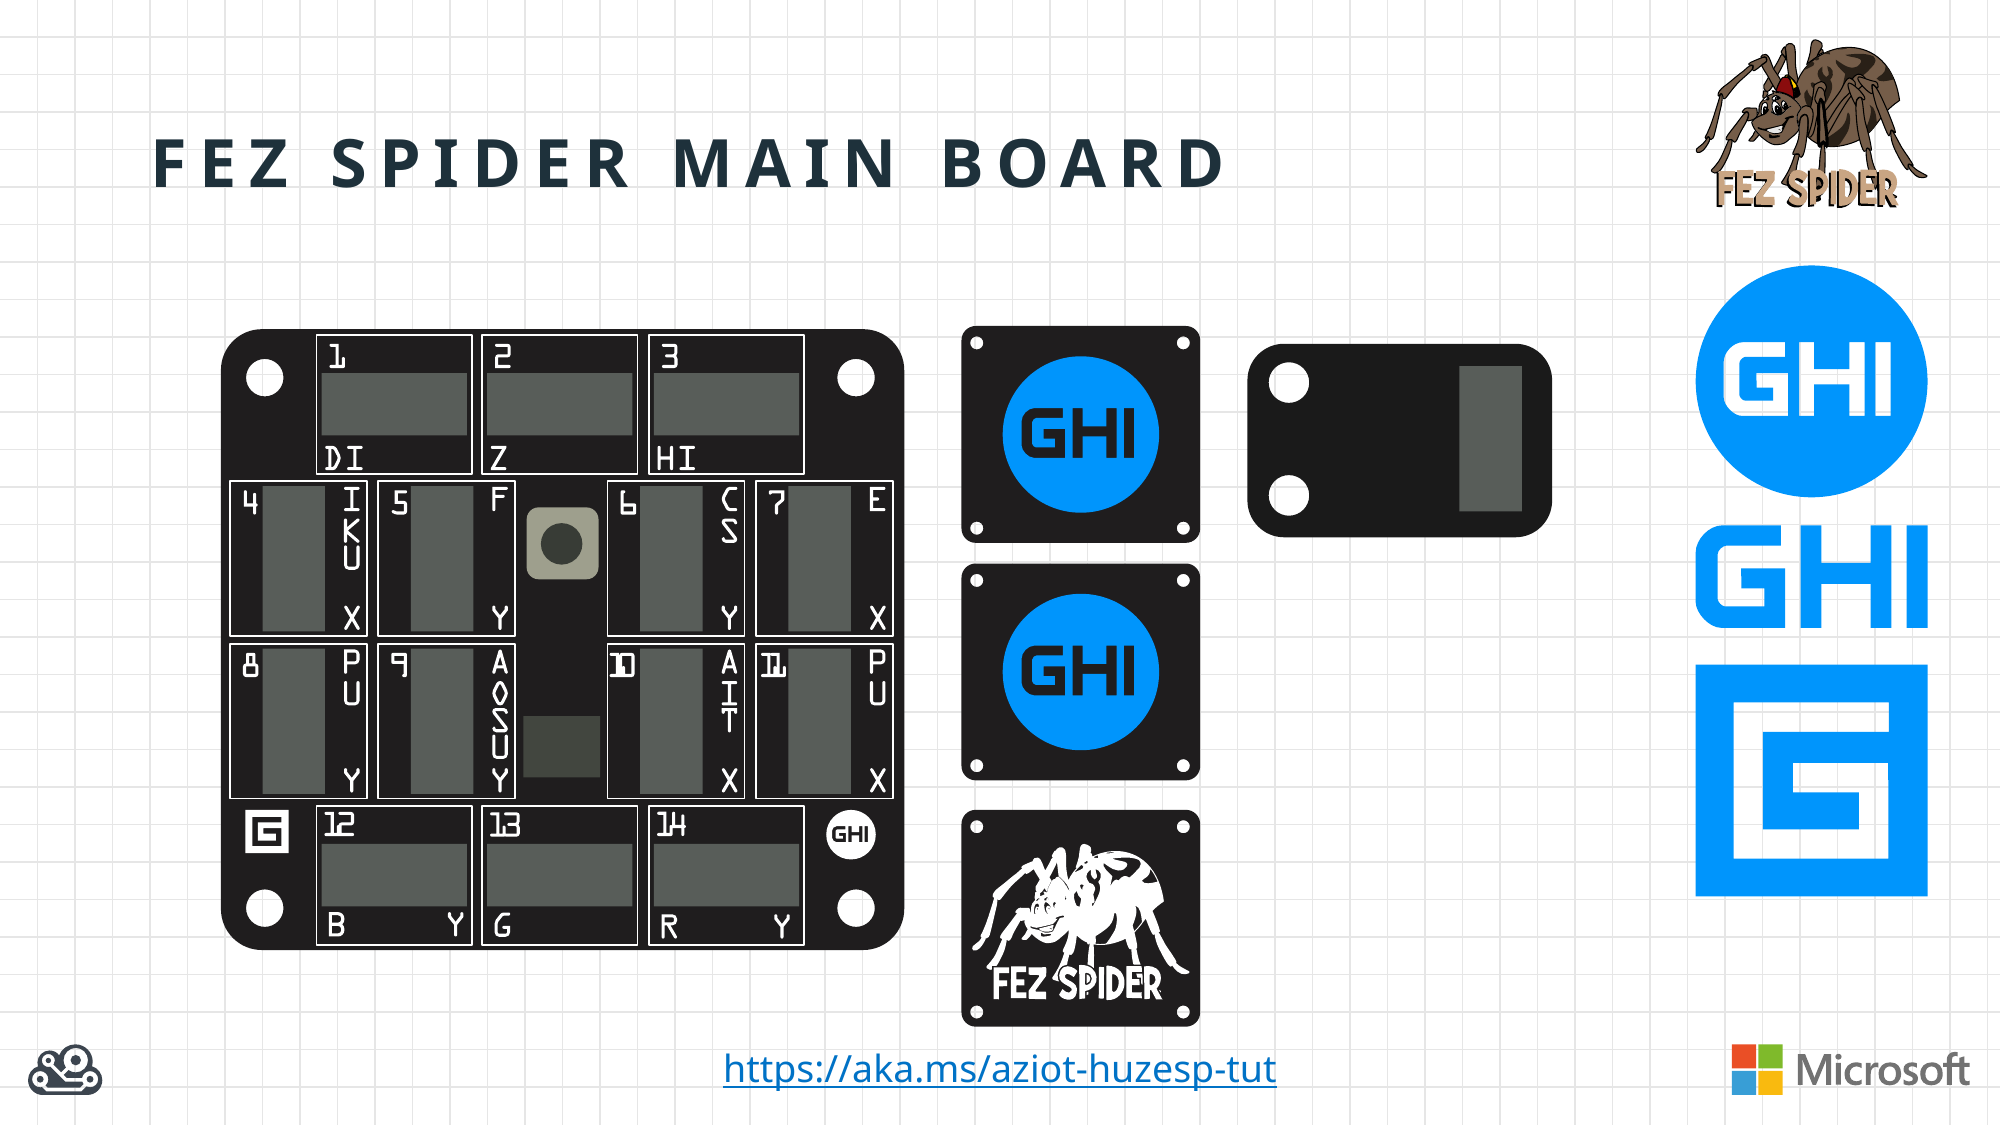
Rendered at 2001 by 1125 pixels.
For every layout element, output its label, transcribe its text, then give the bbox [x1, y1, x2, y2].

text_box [961, 563, 1201, 781]
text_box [1247, 343, 1553, 538]
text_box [220, 328, 905, 951]
text_box [1800, 524, 1892, 629]
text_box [961, 809, 1201, 1027]
text_box [1133, 374, 1161, 495]
text_box [1694, 524, 1787, 629]
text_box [1695, 16, 1928, 214]
text_box [1133, 325, 1202, 544]
picture [303, 274, 1133, 1055]
text_box [1694, 264, 1929, 499]
text_box [1906, 524, 1928, 629]
text_box [1695, 664, 1928, 897]
title FEZ SPIDER MAIN BOARD [135, 57, 1860, 275]
